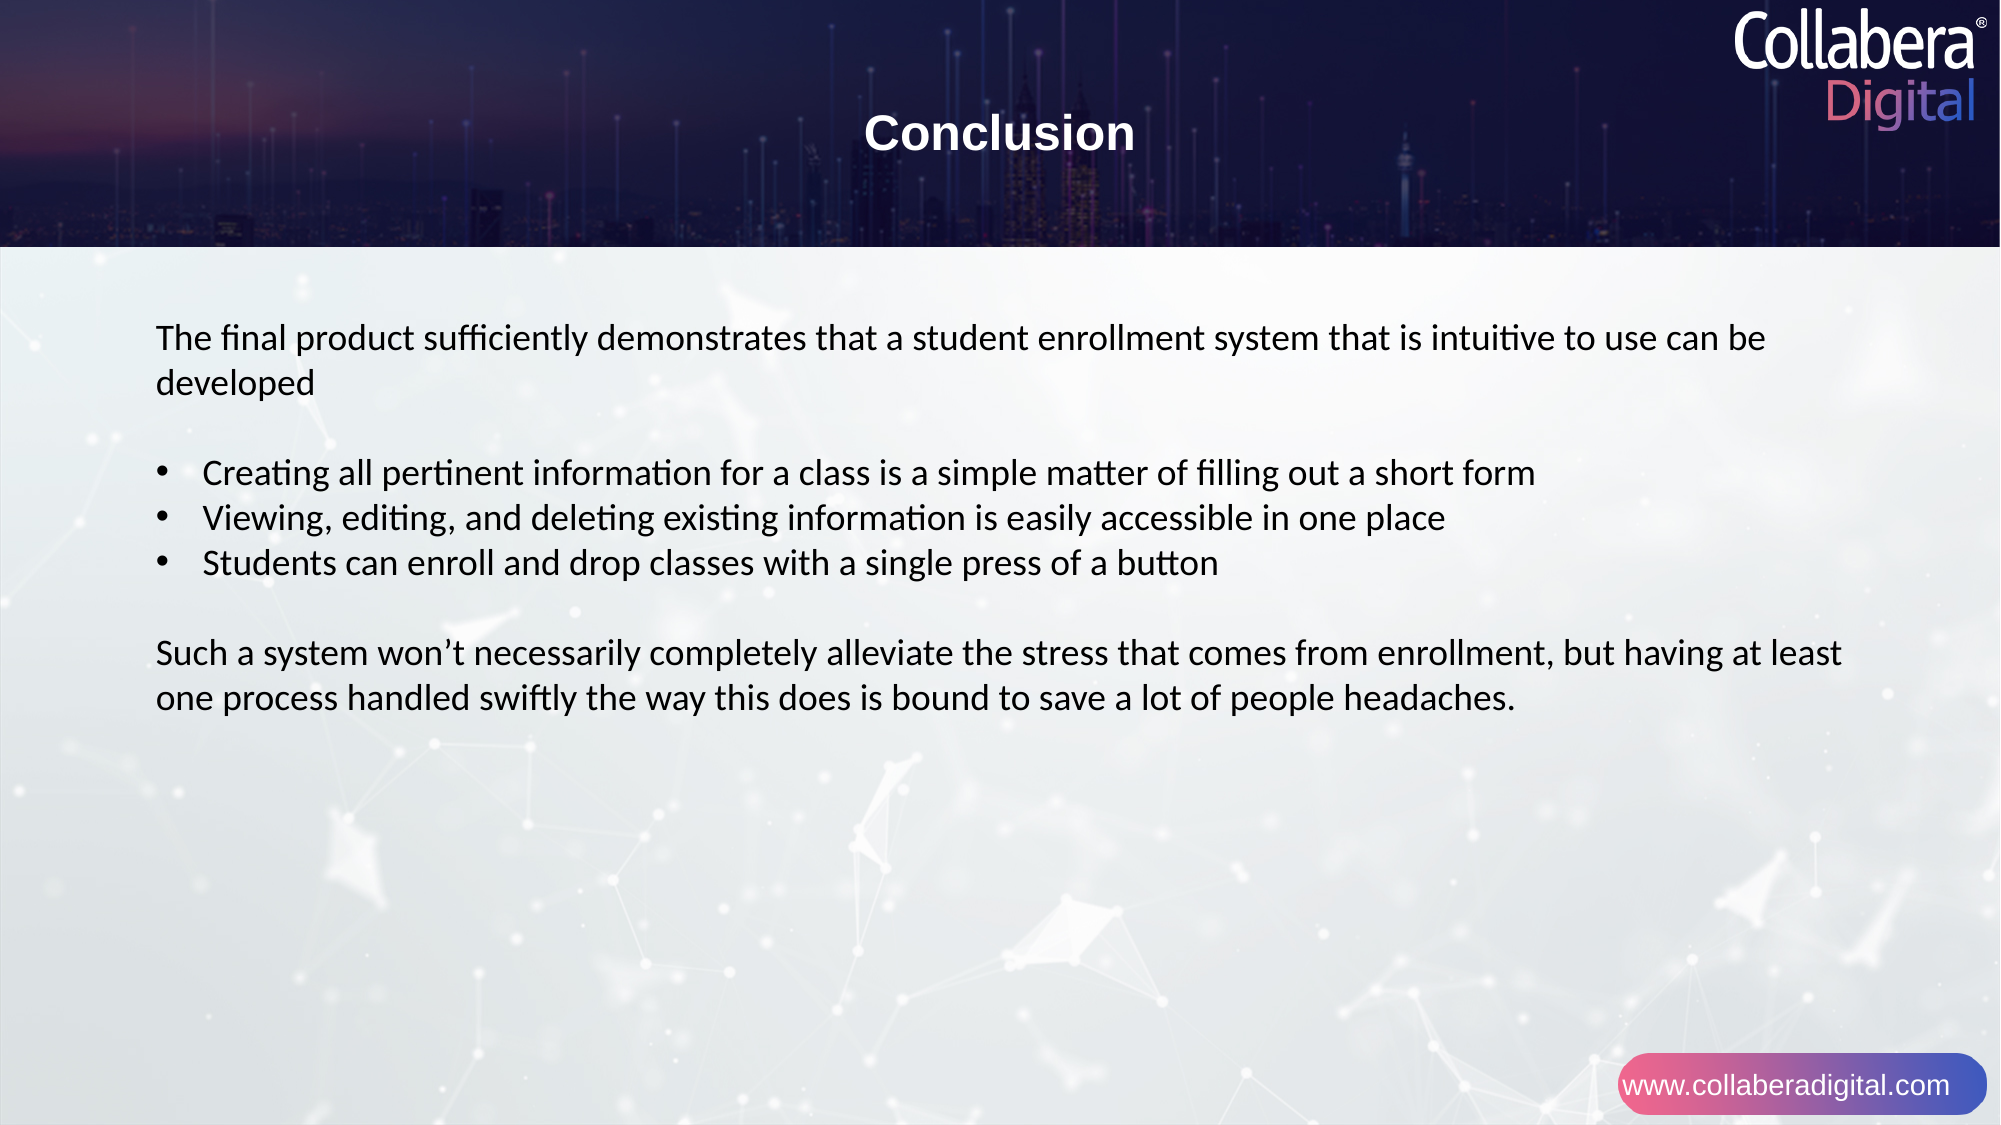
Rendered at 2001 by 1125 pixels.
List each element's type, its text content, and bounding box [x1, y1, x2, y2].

text_box The final product sufficiently demonstrates that a student enrollment system that is intuitive to use can be developed Creating all pertinent information for a class is a simple matter of filling out a short form Viewing, editing, and deleting existing information is easily accessible in one place Students can enroll and drop classes with a single press of a button Such a system won’t necessarily completely alleviate the stress that comes from enrollment, but having at least one process handled swiftly the way this does is bound to save a lot of people headaches. [141, 305, 1871, 726]
picture [0, 0, 2000, 1125]
text_box Conclusion [842, 93, 1158, 168]
